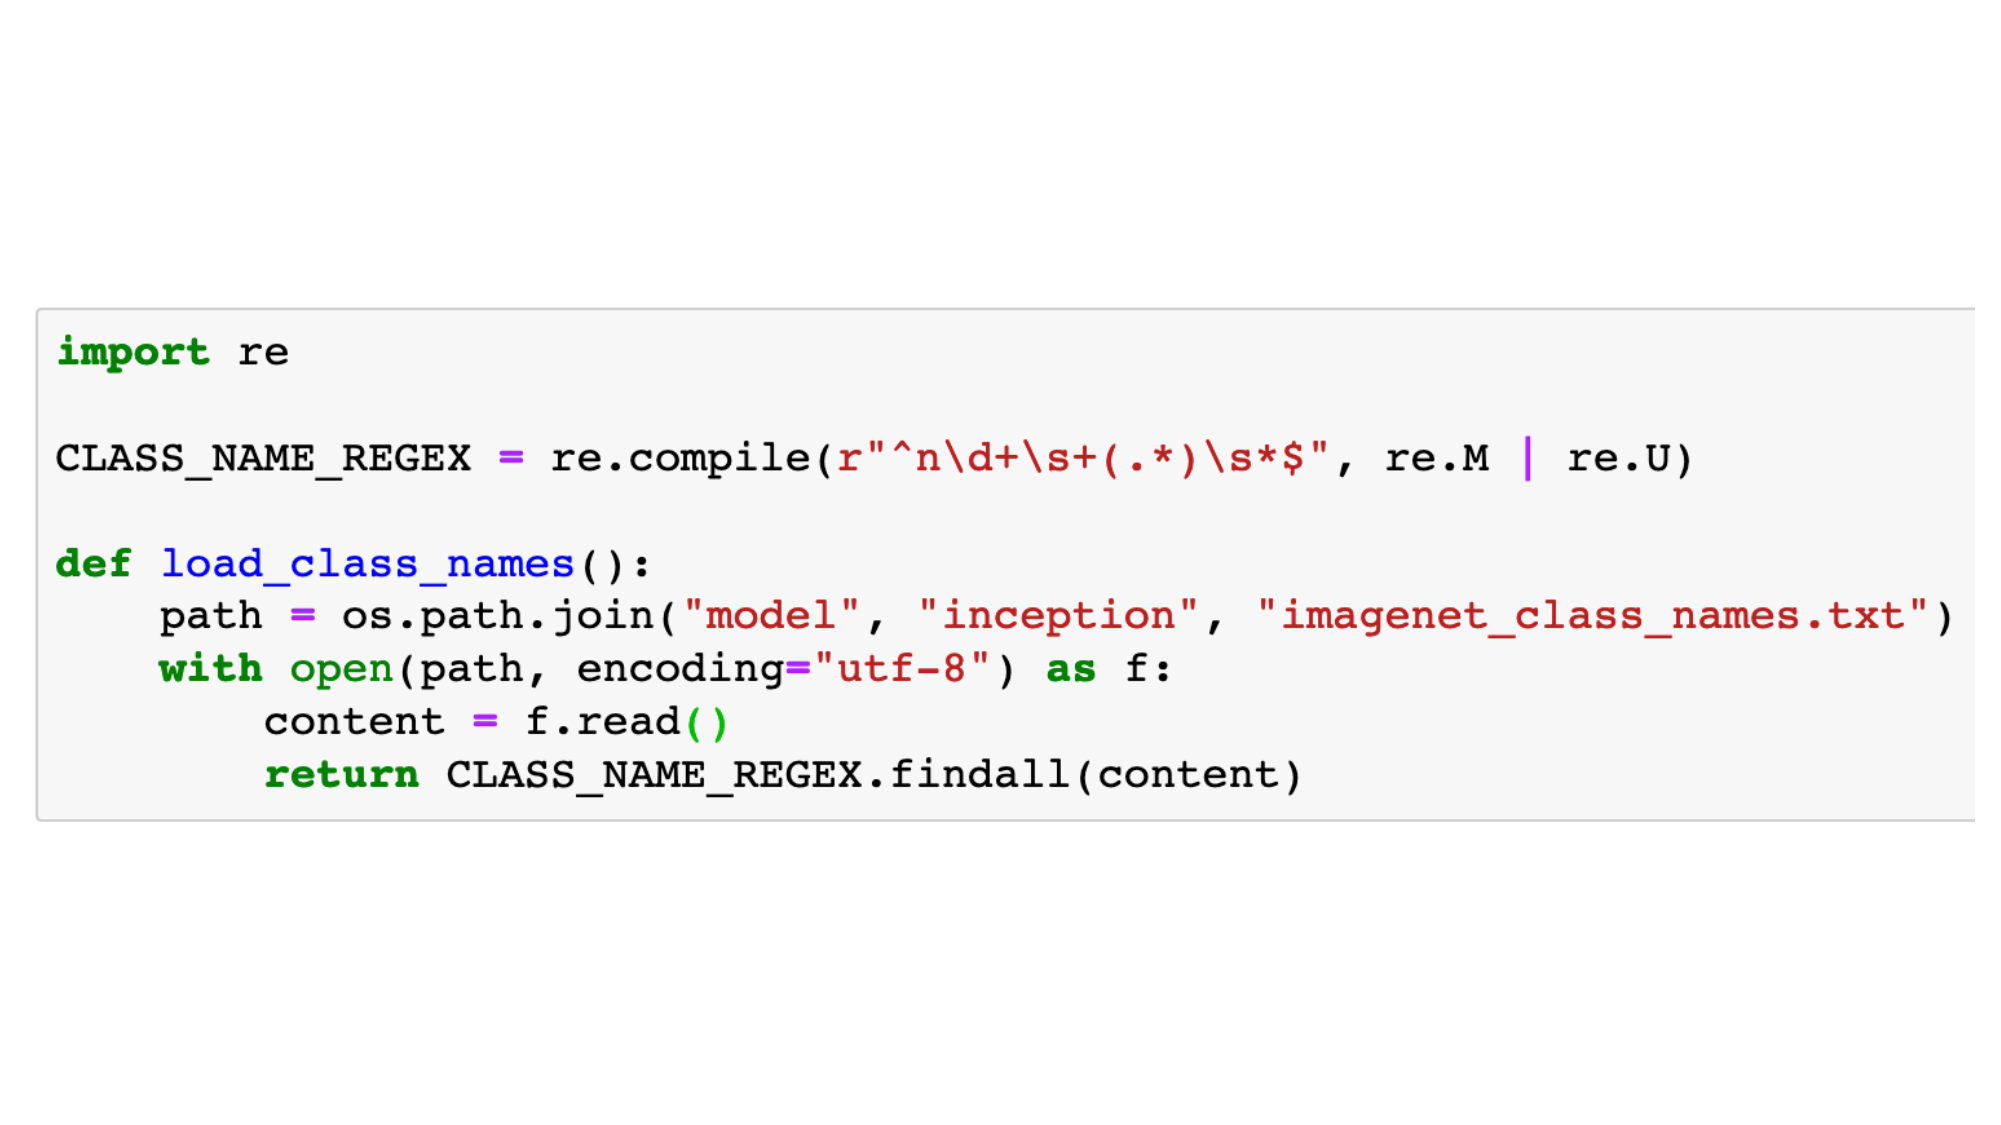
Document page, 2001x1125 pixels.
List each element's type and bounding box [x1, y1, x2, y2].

picture [0, 287, 1980, 1094]
